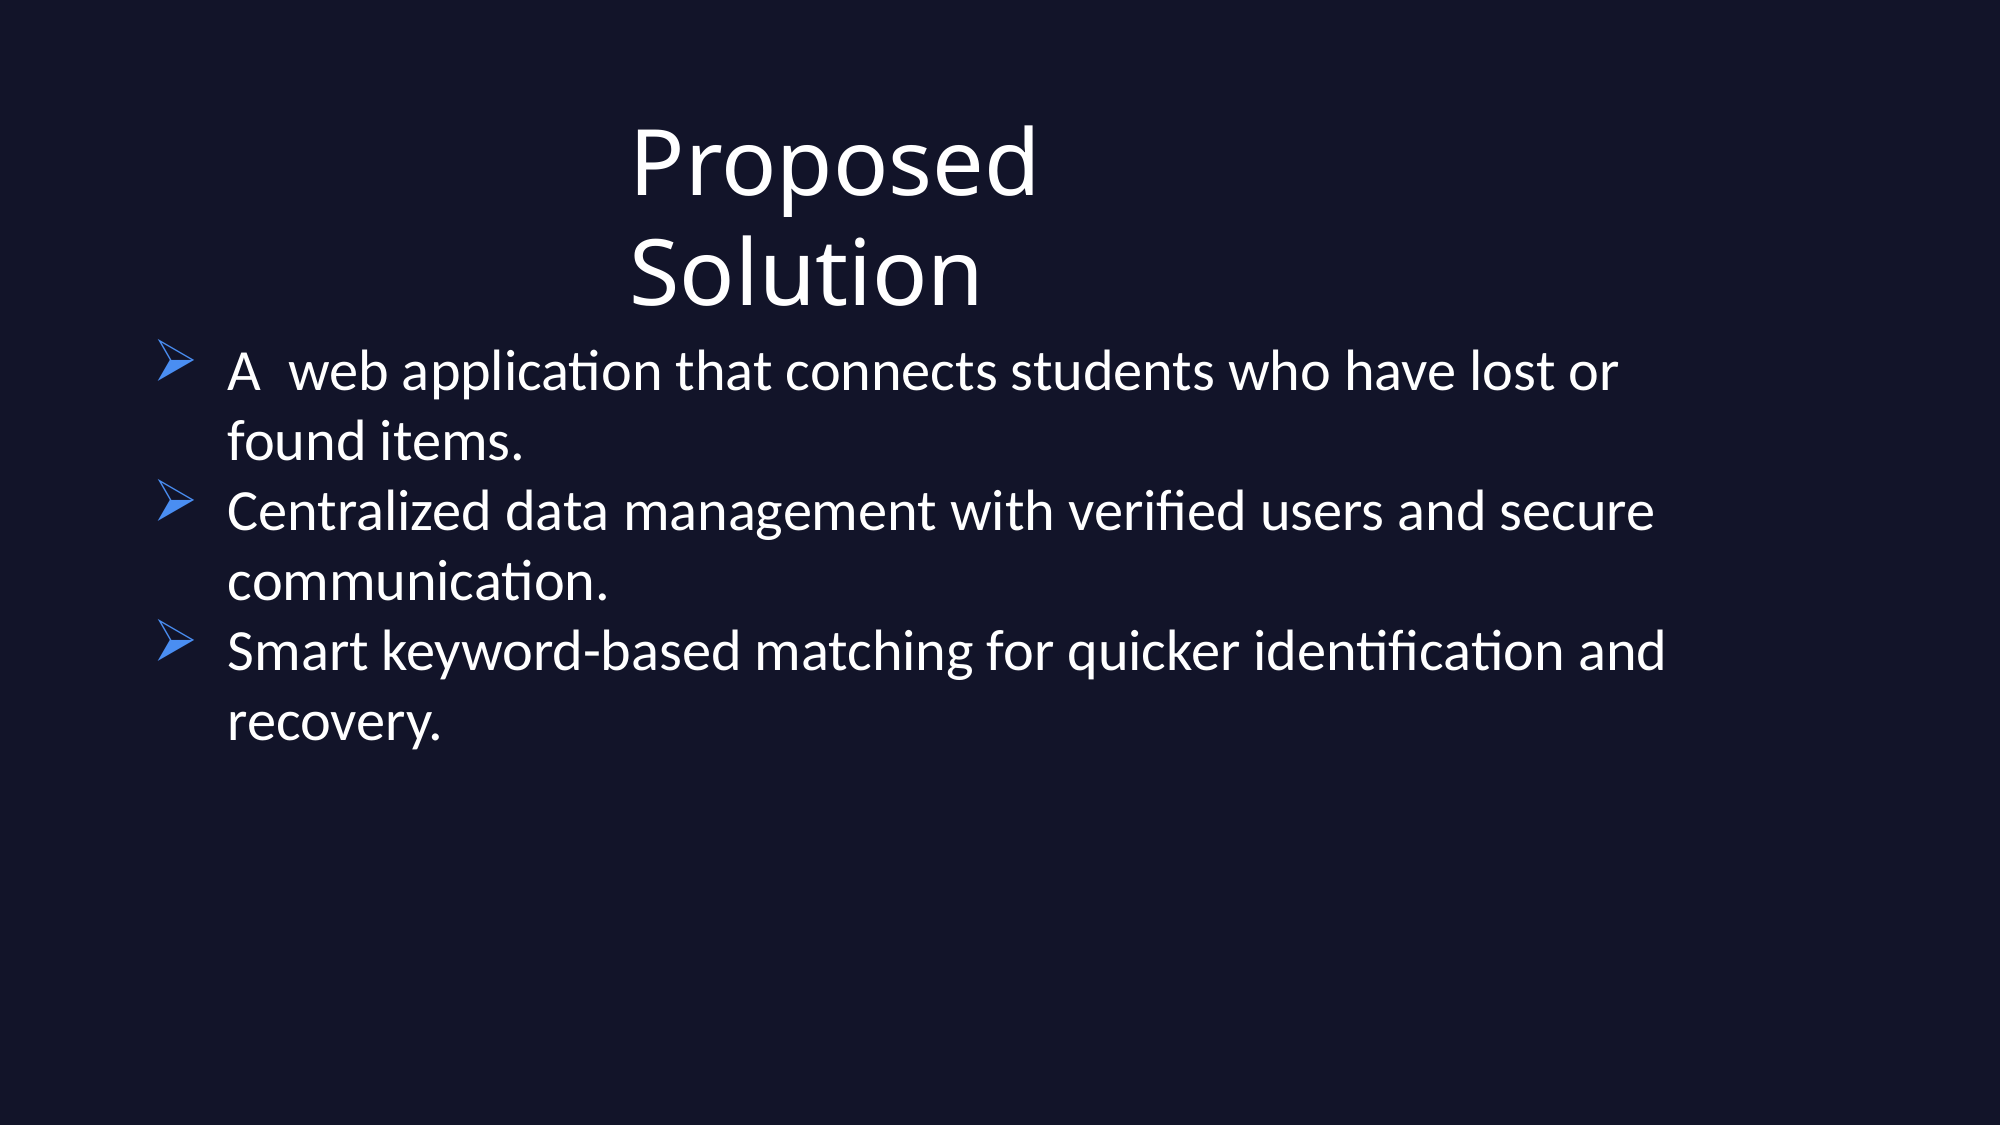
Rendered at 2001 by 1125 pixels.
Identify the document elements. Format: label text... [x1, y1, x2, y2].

text_box Proposed Solution [615, 96, 1372, 324]
text_box A web application that connects students who have lost or found items. Centralized data management with verified users and secure communication. Smart keyword-based matching for quicker identification and recovery. [138, 324, 1762, 760]
